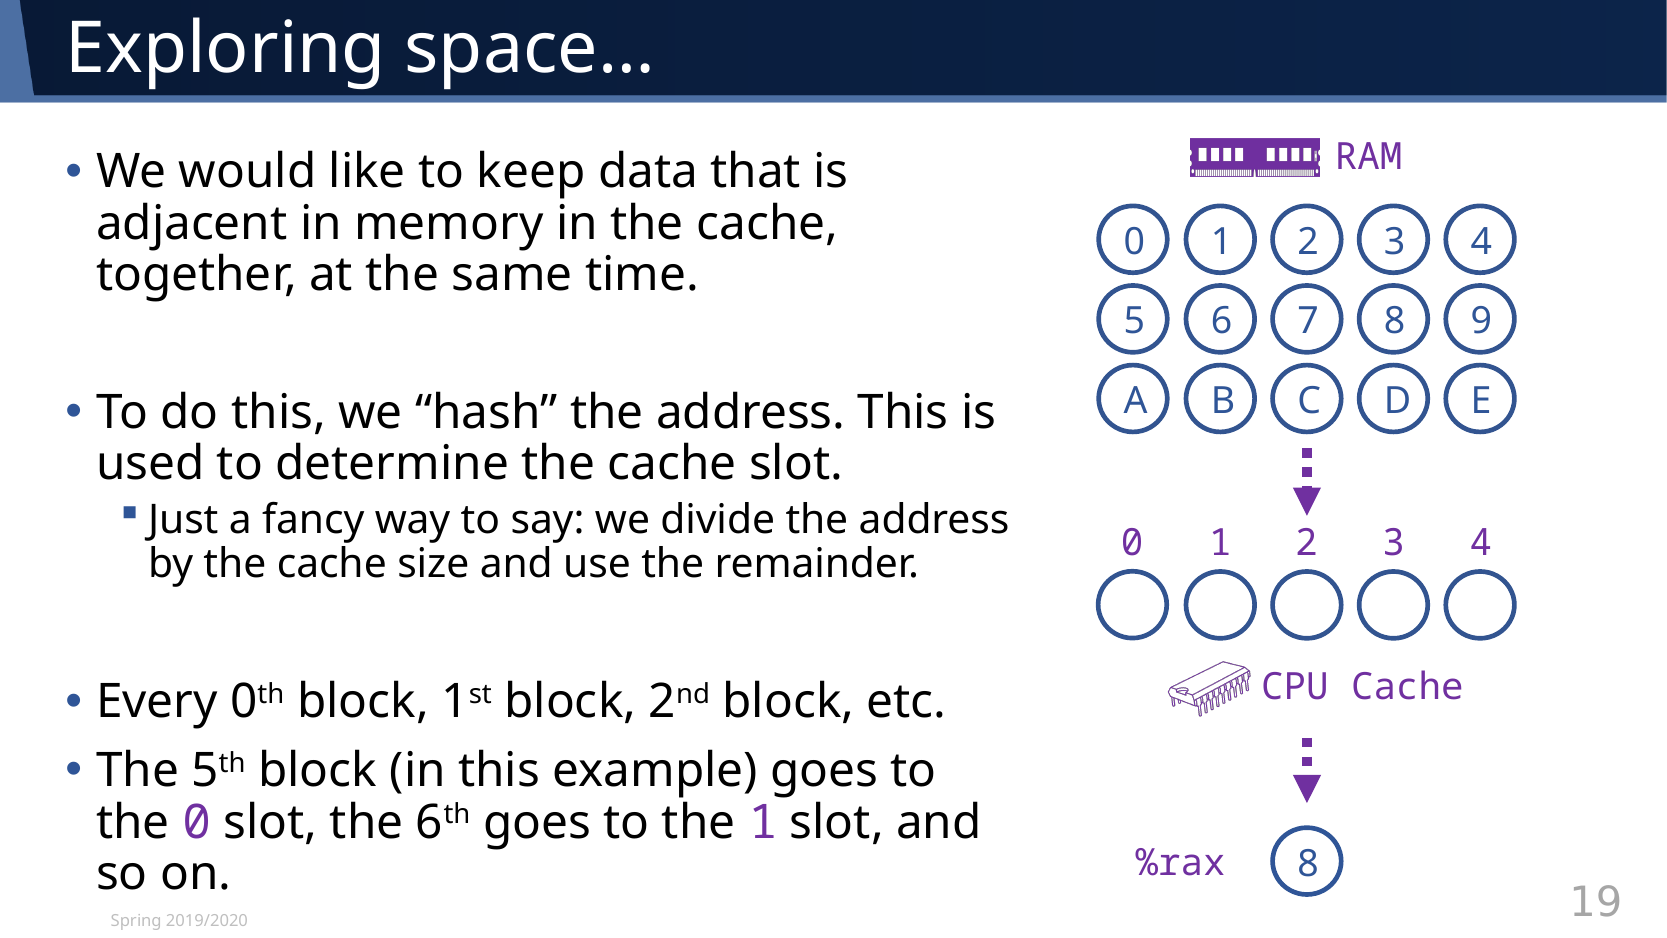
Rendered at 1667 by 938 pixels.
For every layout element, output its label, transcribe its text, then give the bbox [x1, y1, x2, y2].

text_box 1 [1184, 204, 1256, 274]
text_box 3 [1358, 204, 1429, 274]
text_box 3 [1367, 510, 1420, 570]
text_box C [1271, 364, 1343, 433]
text_box [1271, 570, 1343, 640]
text_box [1444, 570, 1516, 640]
text_box 5 [1097, 284, 1169, 354]
text_box 2 [1280, 510, 1333, 570]
text_box B [1184, 364, 1256, 433]
text_box D [1358, 364, 1429, 433]
text_box %rax [1120, 830, 1241, 891]
text_box A [1097, 364, 1169, 433]
text_box 6 [1184, 284, 1256, 354]
text_box 8 [1358, 284, 1429, 354]
text_box 0 [1097, 204, 1169, 274]
text_box 8 [1271, 826, 1343, 896]
text_box CPU Cache [1253, 655, 1479, 715]
text_box 4 [1454, 510, 1507, 570]
title Exploring space… [50, 3, 1667, 97]
text_box RAM [1319, 124, 1417, 184]
text_box [1184, 570, 1256, 640]
text_box [1358, 570, 1429, 640]
text_box [1097, 570, 1168, 640]
text_box E [1444, 364, 1516, 433]
text_box 9 [1444, 284, 1516, 354]
text_box 0 [1106, 510, 1159, 570]
text_box 4 [1444, 204, 1516, 274]
text_box 1 [1194, 510, 1247, 570]
picture [0, 0, 1667, 938]
text_box 7 [1271, 284, 1343, 354]
text_box 2 [1271, 204, 1343, 274]
footer Spring 2019/2020 [0, 906, 360, 937]
list We would like to keep data that is adjacent in memory in the cache, together, at the same time. To do this, we “hash” the address. This is used to determine the cache slot. Just a fancy way to say: we divide the address by the cache size and use the remainder. Every 0th block, 1st block, 2nd block, etc. The 5th block (in this example) goes to the 0 slot, the 6th goes to the 1 slot, and so on. [50, 139, 1036, 928]
